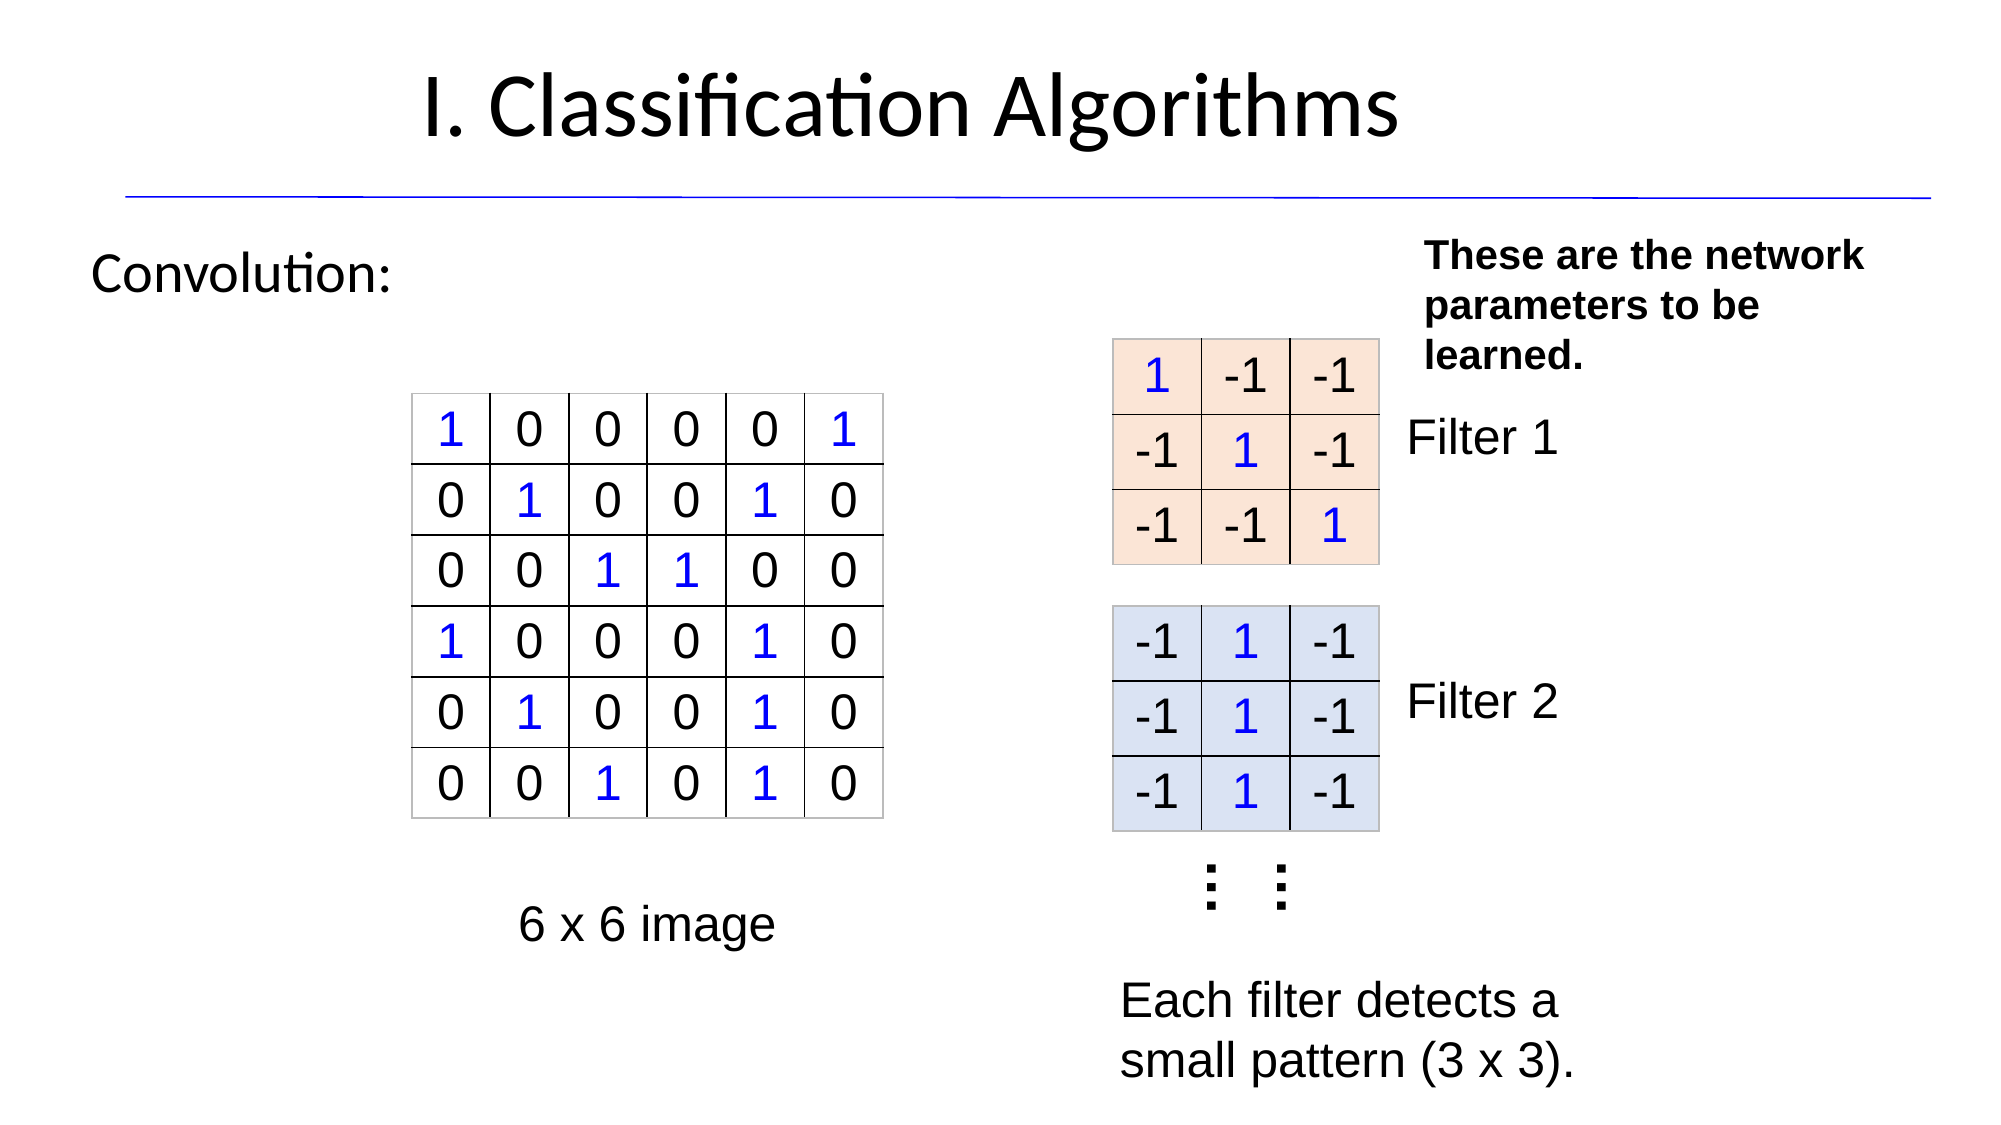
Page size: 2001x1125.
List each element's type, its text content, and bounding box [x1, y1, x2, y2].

text_box Each filter detects a small pattern (3 x 3). [1105, 959, 1689, 1095]
table_cell 1 [1202, 415, 1289, 489]
table_cell 0 [413, 678, 489, 747]
text_box Filter 2 [1363, 661, 1602, 737]
table_cell 1 [491, 465, 568, 534]
table_cell -1 [1114, 682, 1201, 755]
table_cell -1 [1114, 415, 1201, 489]
table_cell 0 [413, 465, 489, 534]
table_cell -1 [1291, 757, 1378, 830]
table_cell 1 [1202, 682, 1289, 755]
table_cell 1 [491, 678, 568, 747]
table_cell 0 [491, 607, 568, 676]
table_cell 1 [727, 607, 804, 676]
table_cell 1 [648, 536, 725, 605]
table_header 1 [1202, 607, 1289, 680]
table_header 0 [491, 394, 568, 463]
table_cell 0 [648, 748, 725, 817]
table_cell 0 [491, 748, 568, 817]
table_header -1 [1291, 607, 1378, 680]
table_cell 0 [570, 678, 646, 747]
table_header -1 [1291, 340, 1378, 414]
table_cell 1 [1202, 757, 1289, 830]
table_cell 1 [570, 536, 646, 605]
text_box These are the network parameters to be learned. [1409, 220, 1943, 386]
table_cell 1 [727, 465, 804, 534]
table_cell 0 [648, 465, 725, 534]
text_box Filter 1 [1363, 397, 1602, 472]
table_header -1 [1114, 607, 1201, 680]
table_cell 1 [1291, 490, 1378, 564]
table_cell 0 [491, 536, 568, 605]
table_cell -1 [1291, 415, 1378, 489]
table_cell 0 [570, 465, 646, 534]
table_header 1 [413, 394, 489, 463]
table_header 0 [648, 394, 725, 463]
table_cell 0 [570, 607, 646, 676]
table_cell 0 [648, 607, 725, 676]
table_cell 0 [413, 536, 489, 605]
title Convolution: [76, 246, 437, 302]
table_cell 1 [413, 607, 489, 676]
table_cell 0 [805, 536, 882, 605]
table_cell 0 [805, 465, 882, 534]
table_header -1 [1202, 340, 1289, 414]
table_header 1 [1114, 340, 1201, 414]
table_cell -1 [1114, 757, 1201, 830]
table_cell 1 [570, 748, 646, 817]
table_cell 0 [413, 748, 489, 817]
table_cell -1 [1202, 490, 1289, 564]
text_box I. Classification Algorithms [161, 50, 1662, 165]
table_cell 0 [805, 678, 882, 747]
table_header 0 [727, 394, 804, 463]
table_cell 0 [727, 536, 804, 605]
table_header 0 [570, 394, 646, 463]
table_cell -1 [1114, 490, 1201, 564]
table_cell 0 [805, 607, 882, 676]
table_cell -1 [1291, 682, 1378, 755]
table_cell 0 [648, 678, 725, 747]
table_cell 0 [805, 748, 882, 817]
table_cell 1 [727, 678, 804, 747]
text_box …… [1188, 843, 1343, 959]
text_box 6 x 6 image [454, 884, 840, 959]
table_cell 1 [727, 748, 804, 817]
table_header 1 [805, 394, 882, 463]
